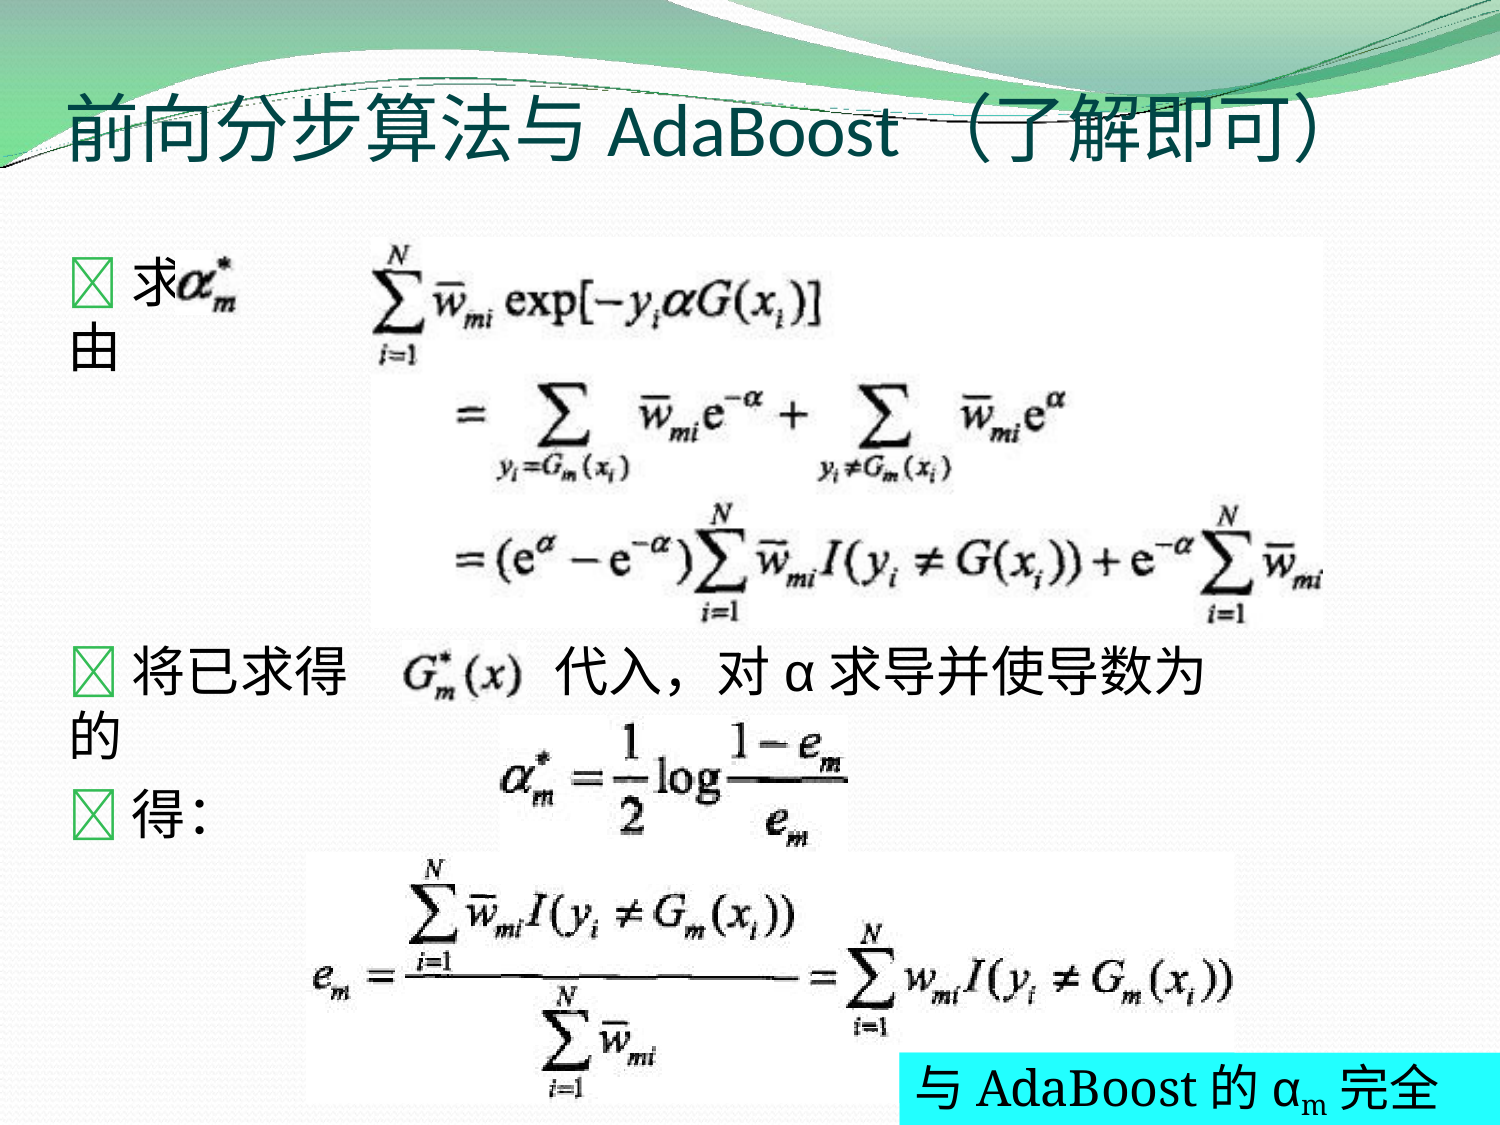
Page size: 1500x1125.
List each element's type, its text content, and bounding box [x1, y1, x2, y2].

text_box 前向分步算法与AdaBoost（了解即可） [62, 79, 1375, 172]
text_box 将已求得的 得： [65, 622, 393, 846]
text_box 求 由 [65, 246, 326, 378]
text_box 代入，对α求导并使导数为0， [552, 636, 1267, 714]
picture [0, 0, 1500, 1125]
